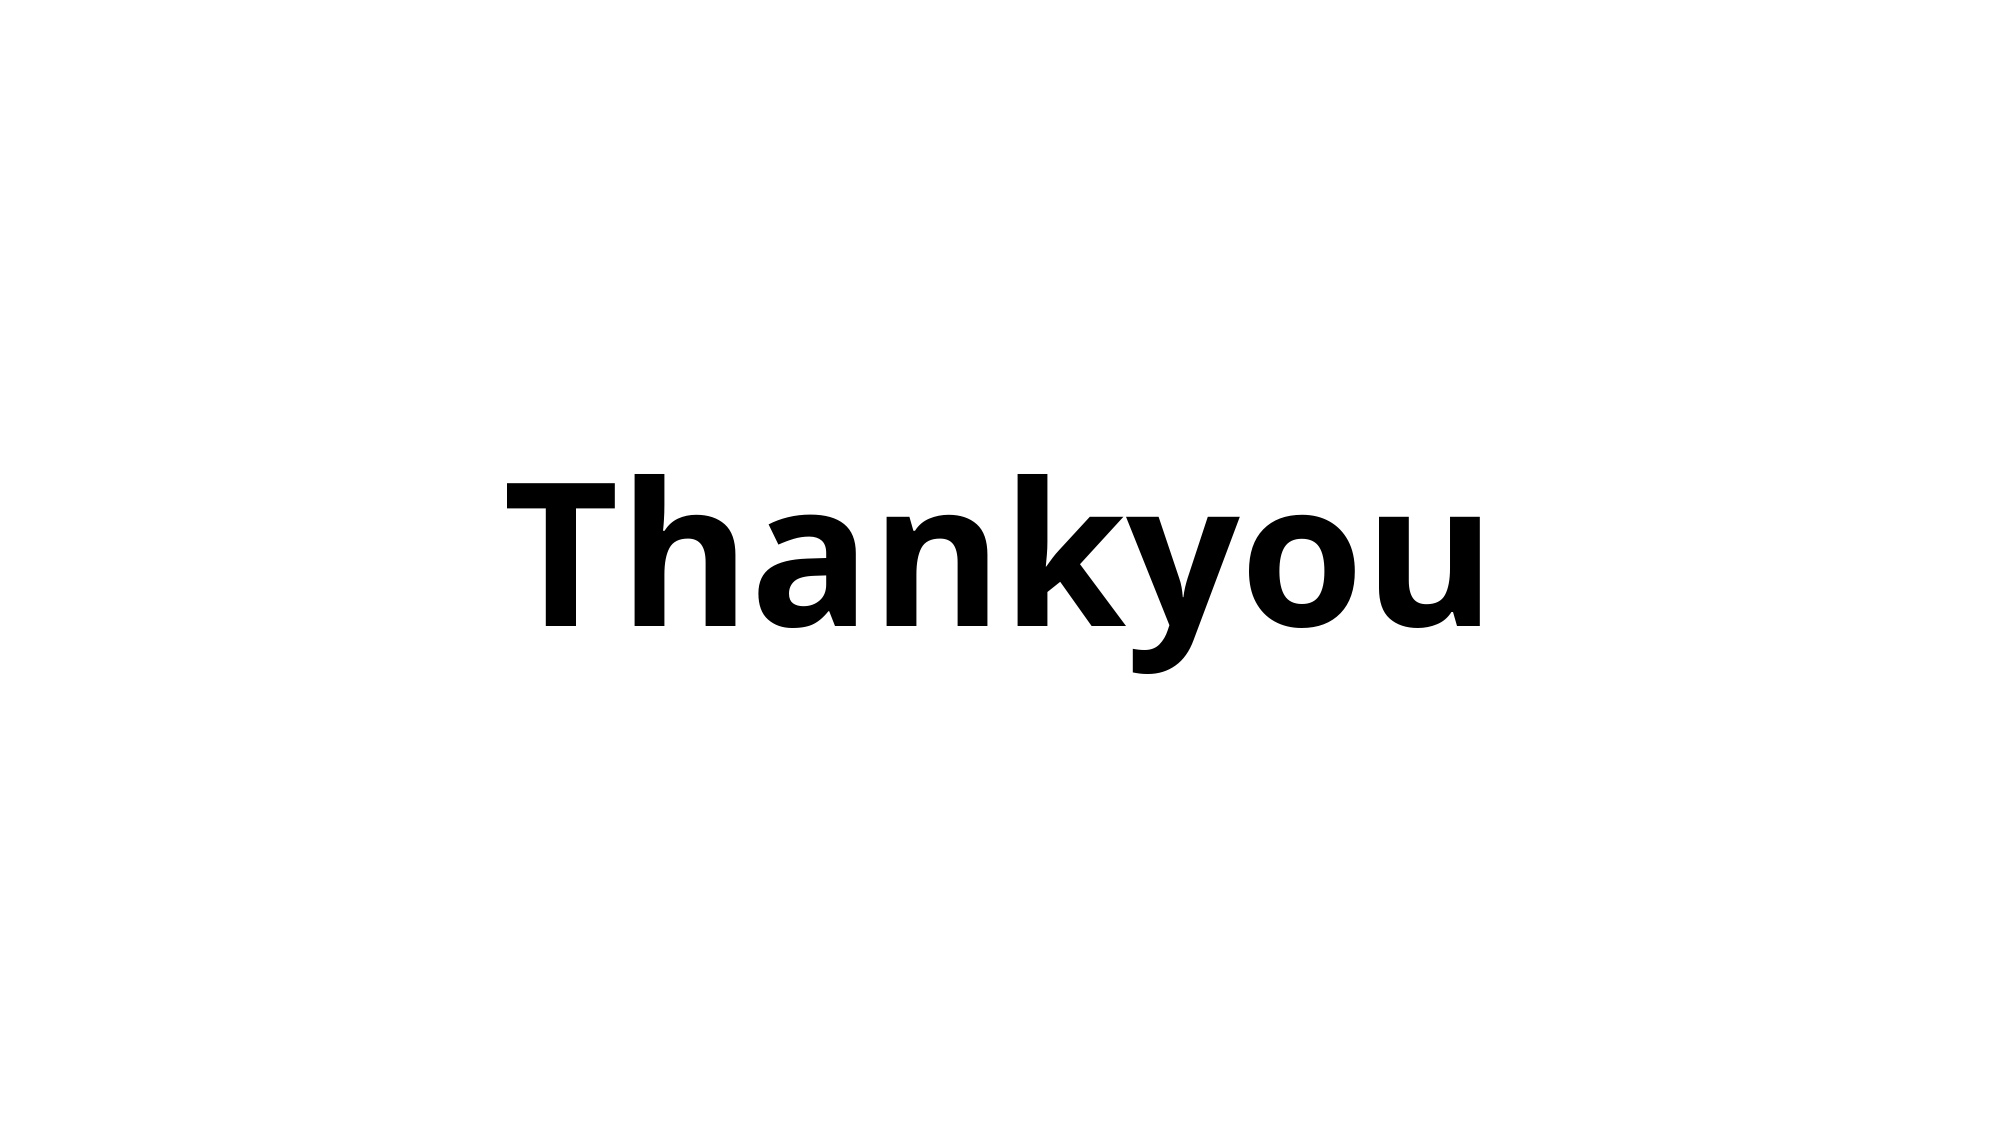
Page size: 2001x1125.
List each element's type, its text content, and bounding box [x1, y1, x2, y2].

title Thankyou [137, 59, 1863, 1063]
